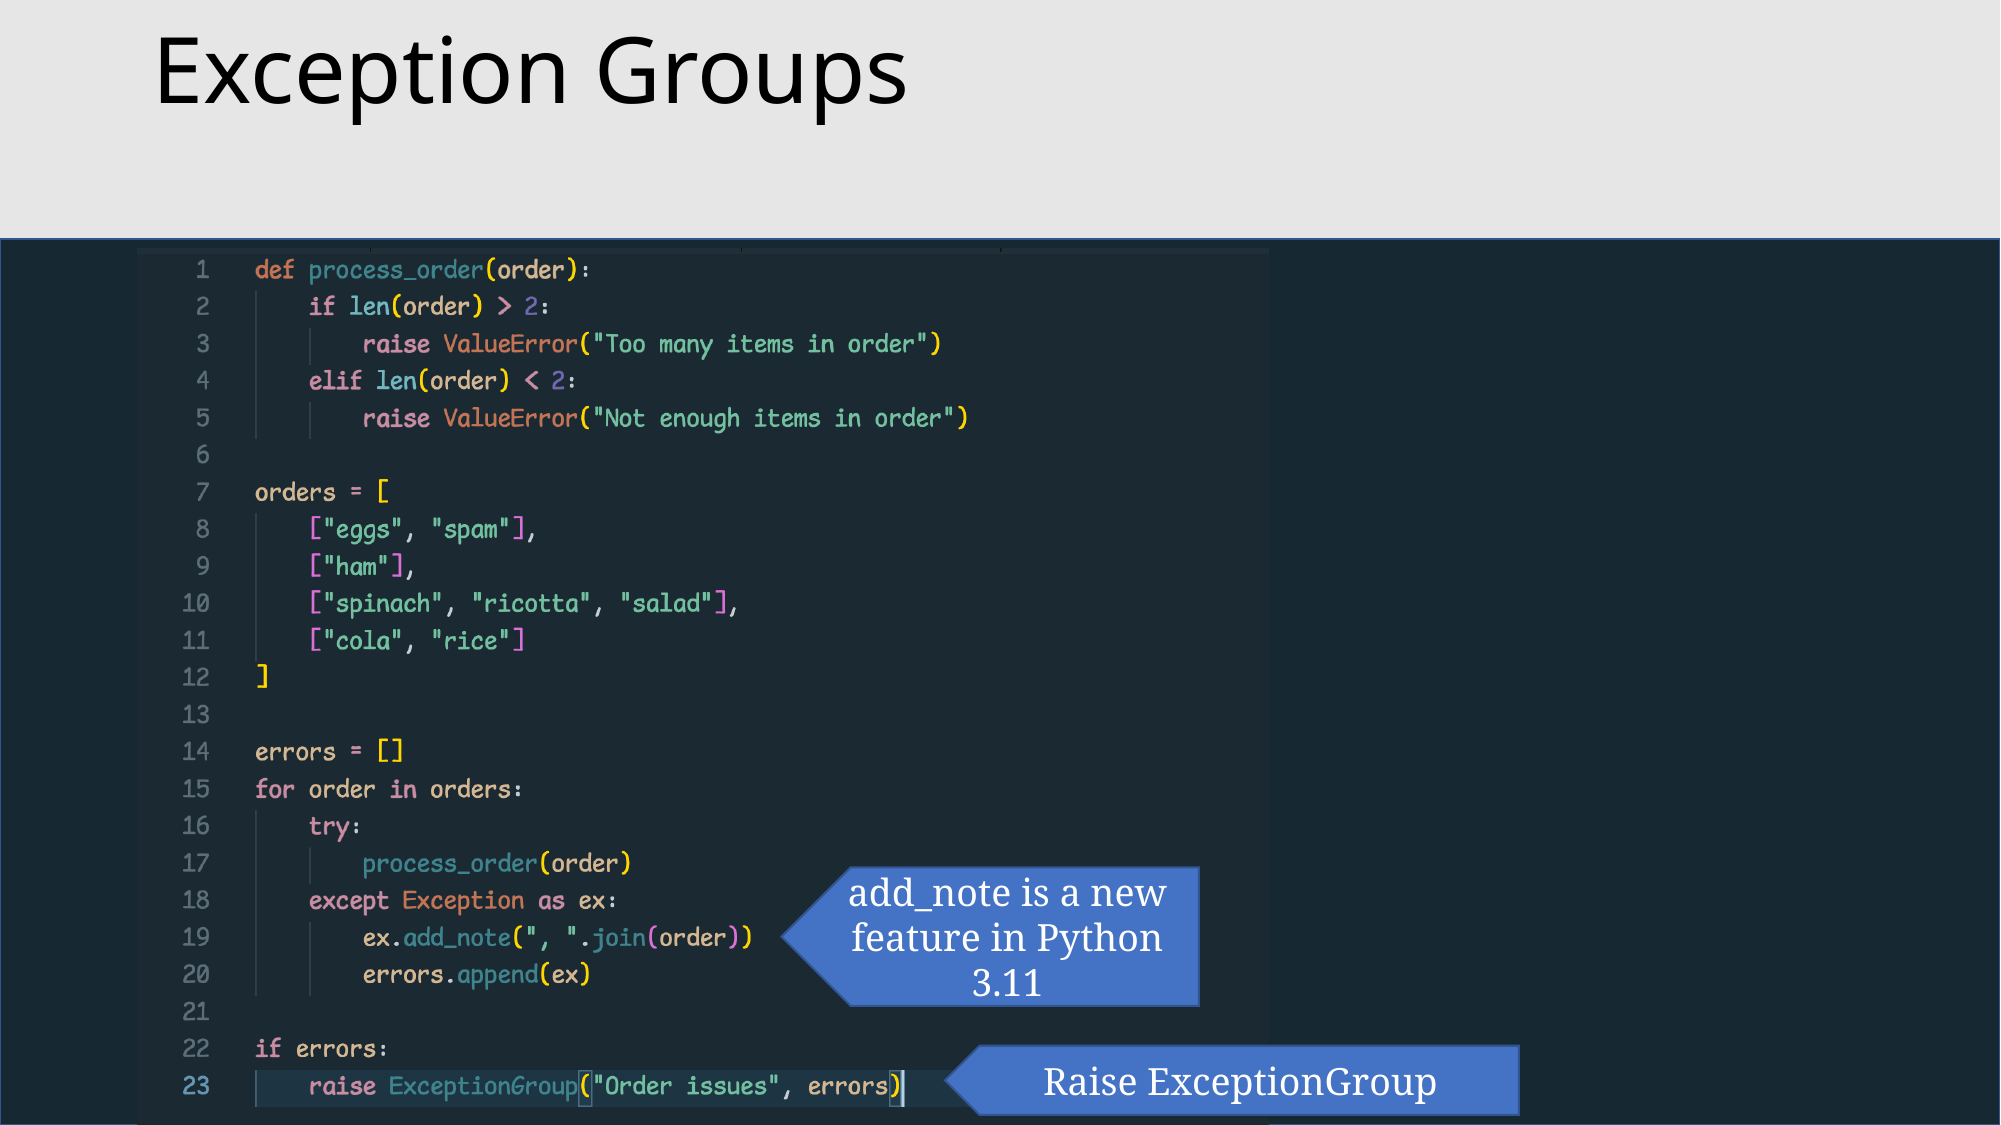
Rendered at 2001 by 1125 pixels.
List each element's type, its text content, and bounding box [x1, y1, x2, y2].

text_box Raise ExceptionGroup [1269, 1044, 1520, 1116]
text_box [0, 238, 2000, 1125]
title Exception Groups [137, 0, 1863, 183]
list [137, 248, 1269, 1125]
